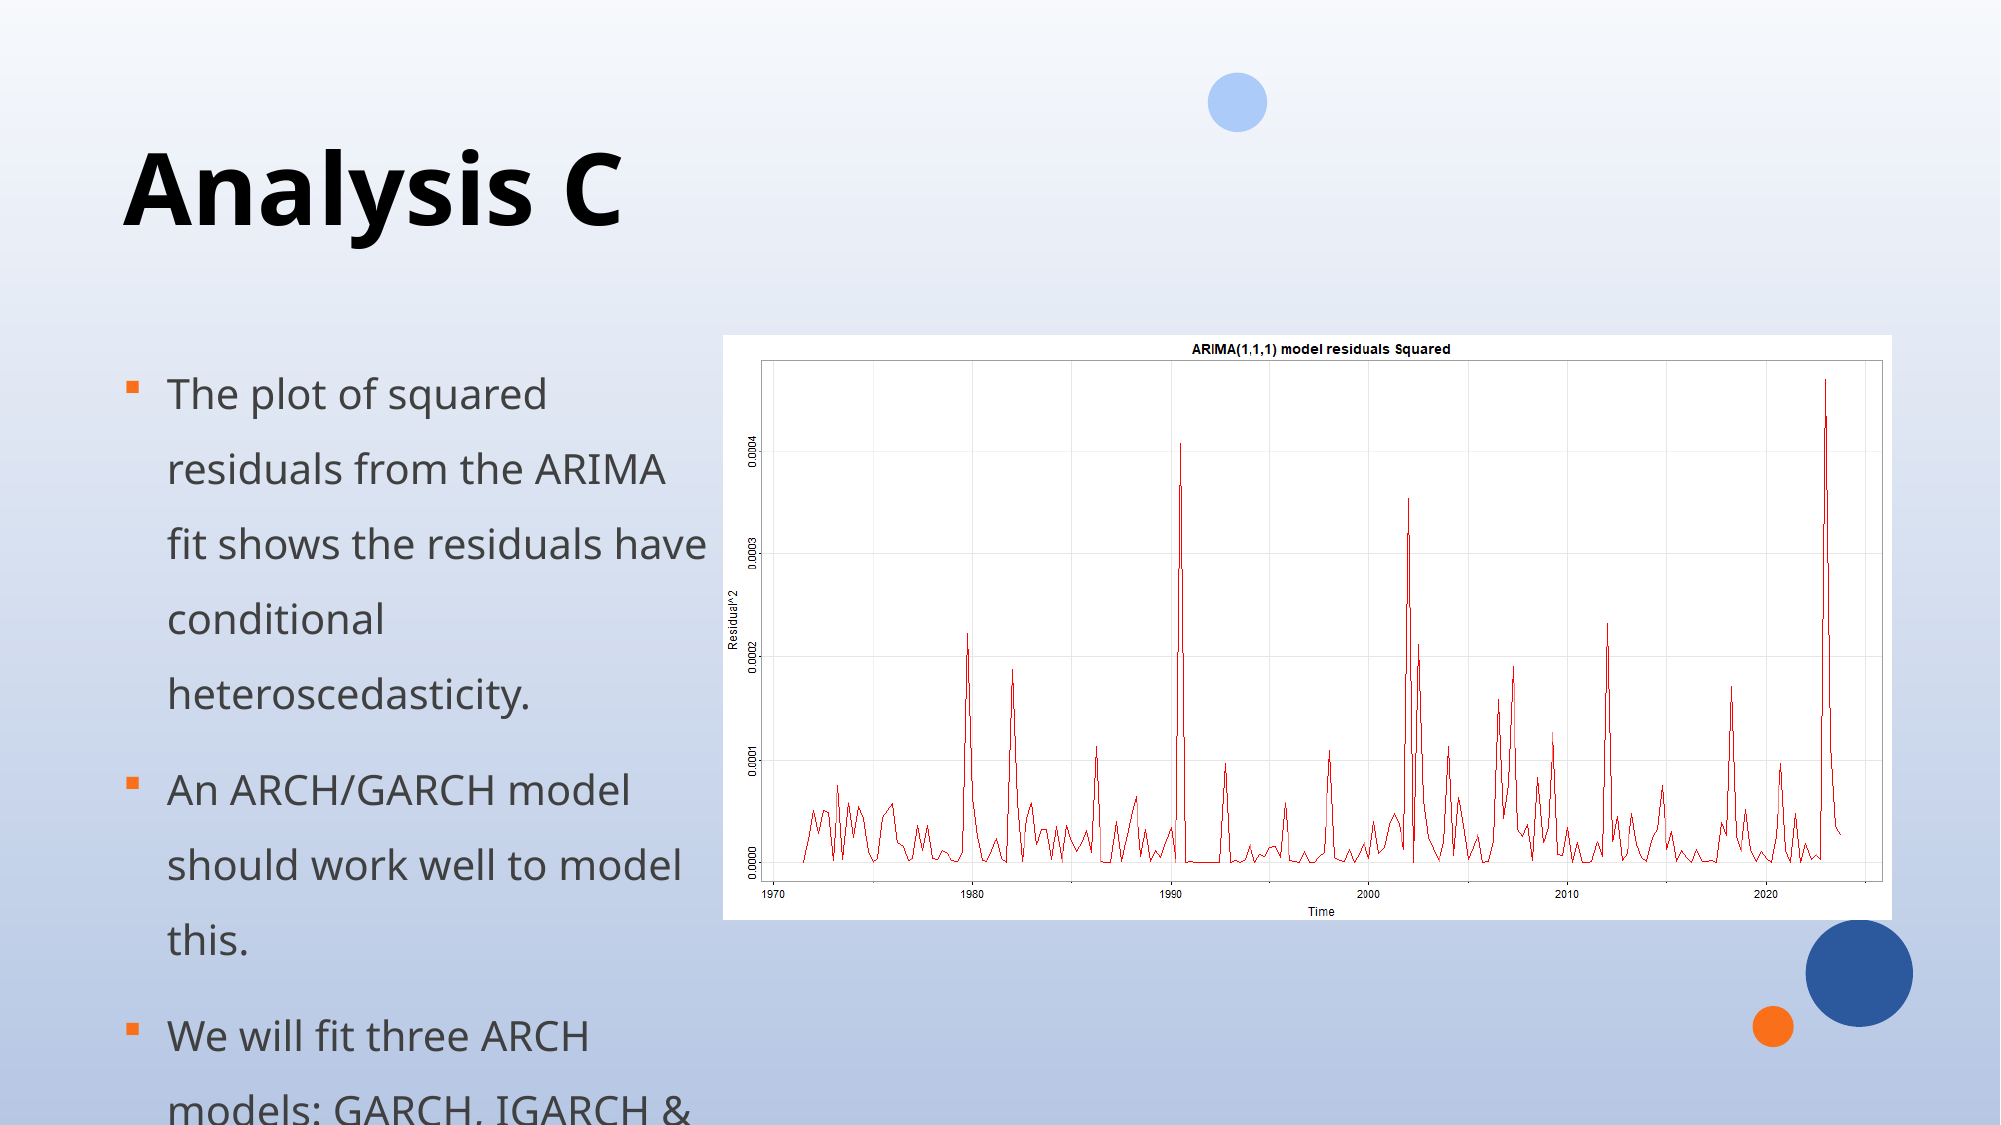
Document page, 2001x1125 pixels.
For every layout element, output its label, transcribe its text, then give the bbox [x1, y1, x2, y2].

title Analysis C [108, 132, 810, 269]
list The plot of squared residuals from the ARIMA fit shows the residuals have conditional heteroscedasticity. An ARCH/GARCH model should work well to model this. We will fit three ARCH models: GARCH, IGARCH & APARCH [108, 335, 723, 920]
picture [723, 335, 1892, 920]
